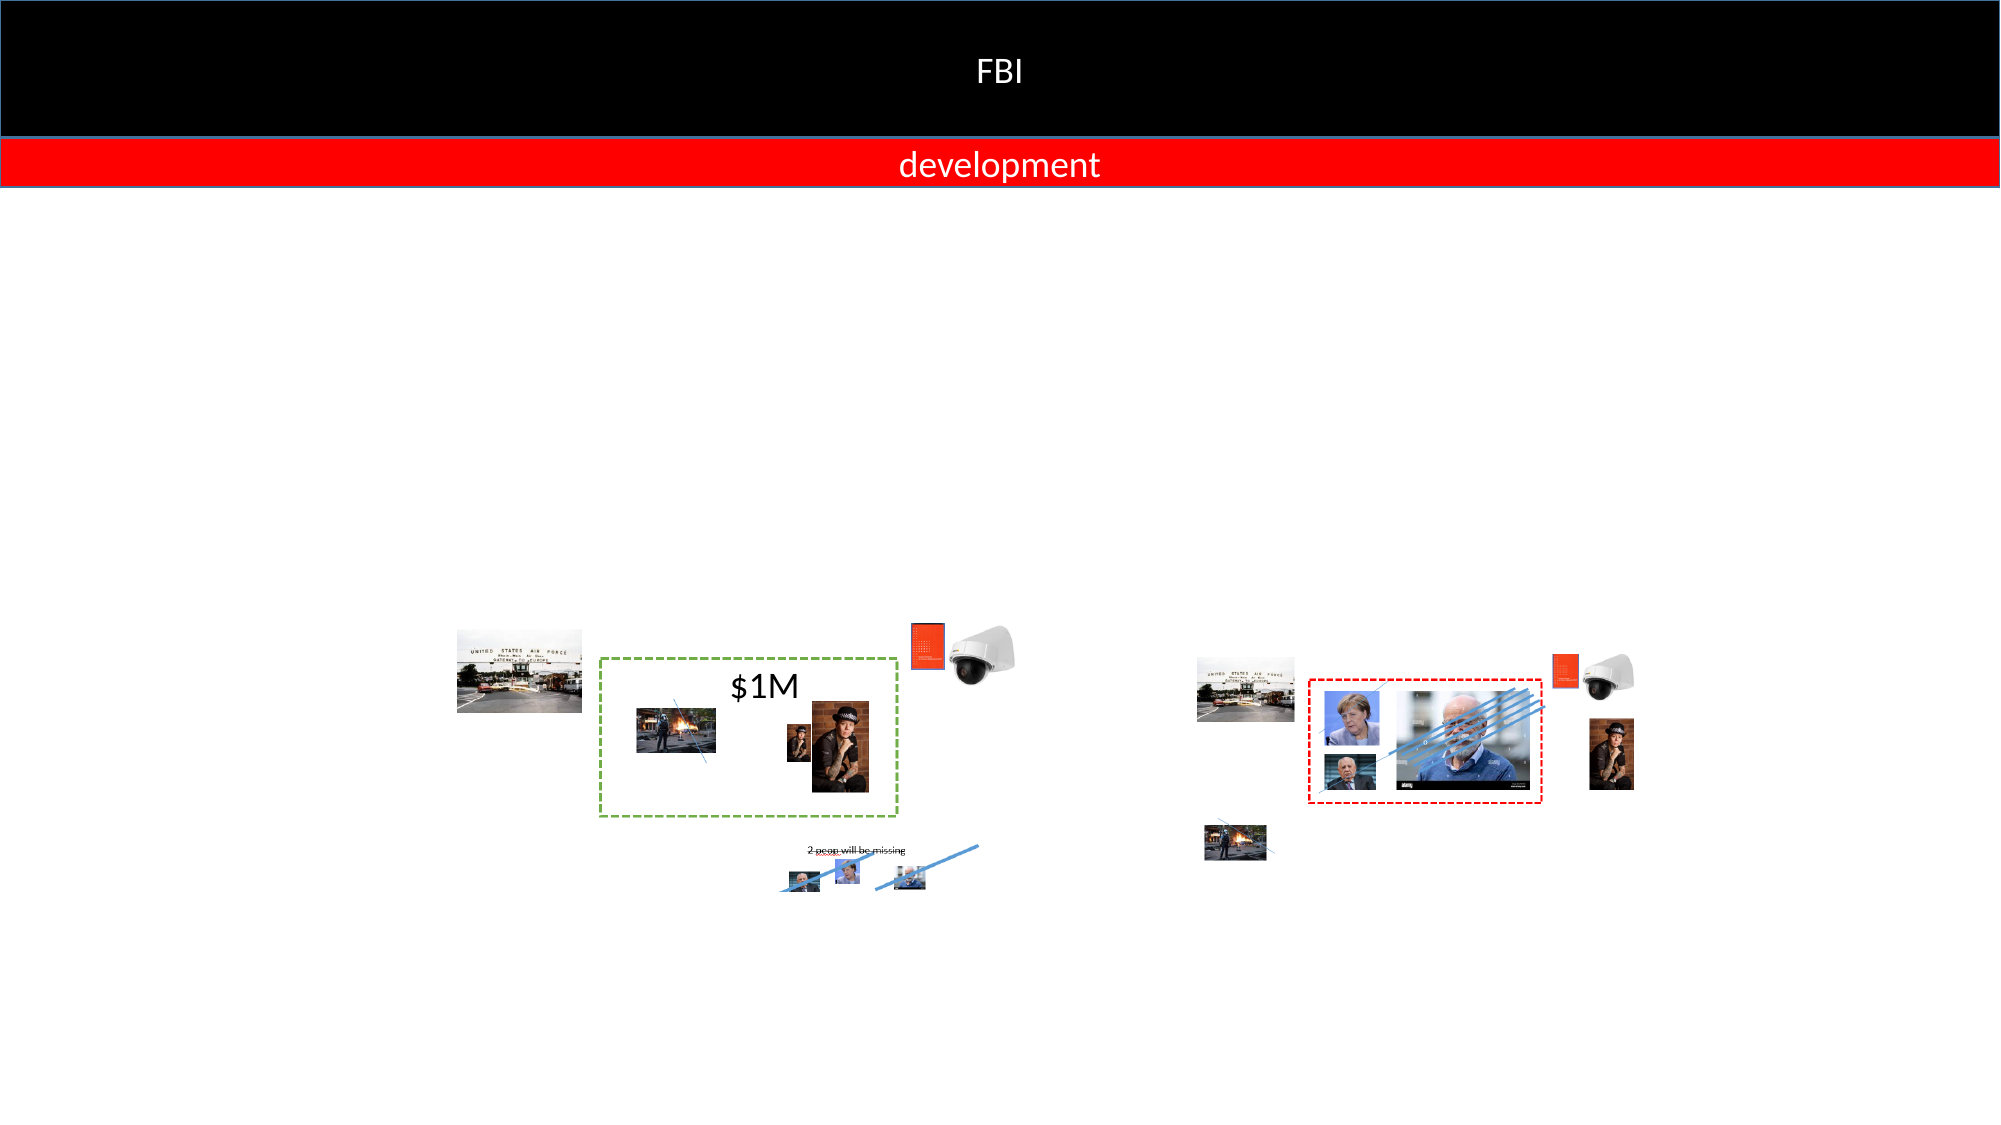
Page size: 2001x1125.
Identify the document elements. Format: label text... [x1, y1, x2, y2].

picture [1195, 654, 1638, 862]
text_box FBI [0, 0, 2000, 136]
text_box development [0, 136, 2000, 188]
picture [452, 623, 1022, 893]
